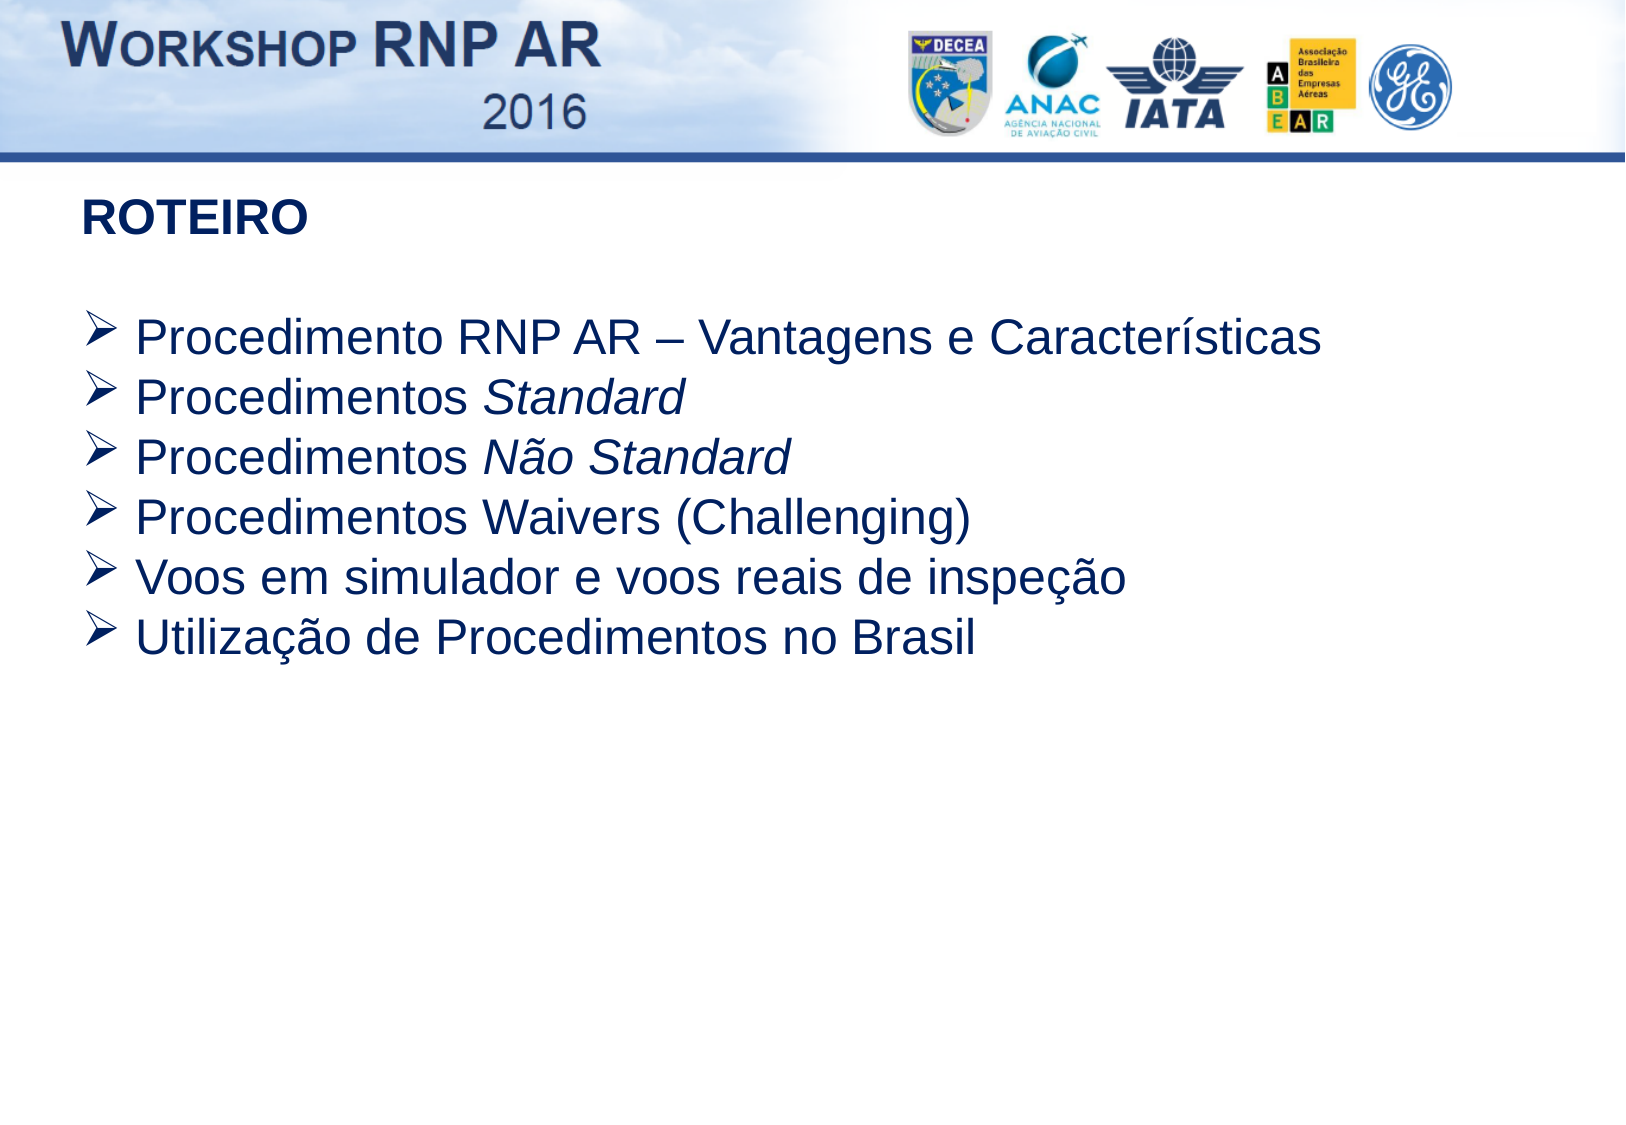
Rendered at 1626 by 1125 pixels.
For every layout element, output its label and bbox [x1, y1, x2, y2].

picture [0, 0, 1625, 946]
